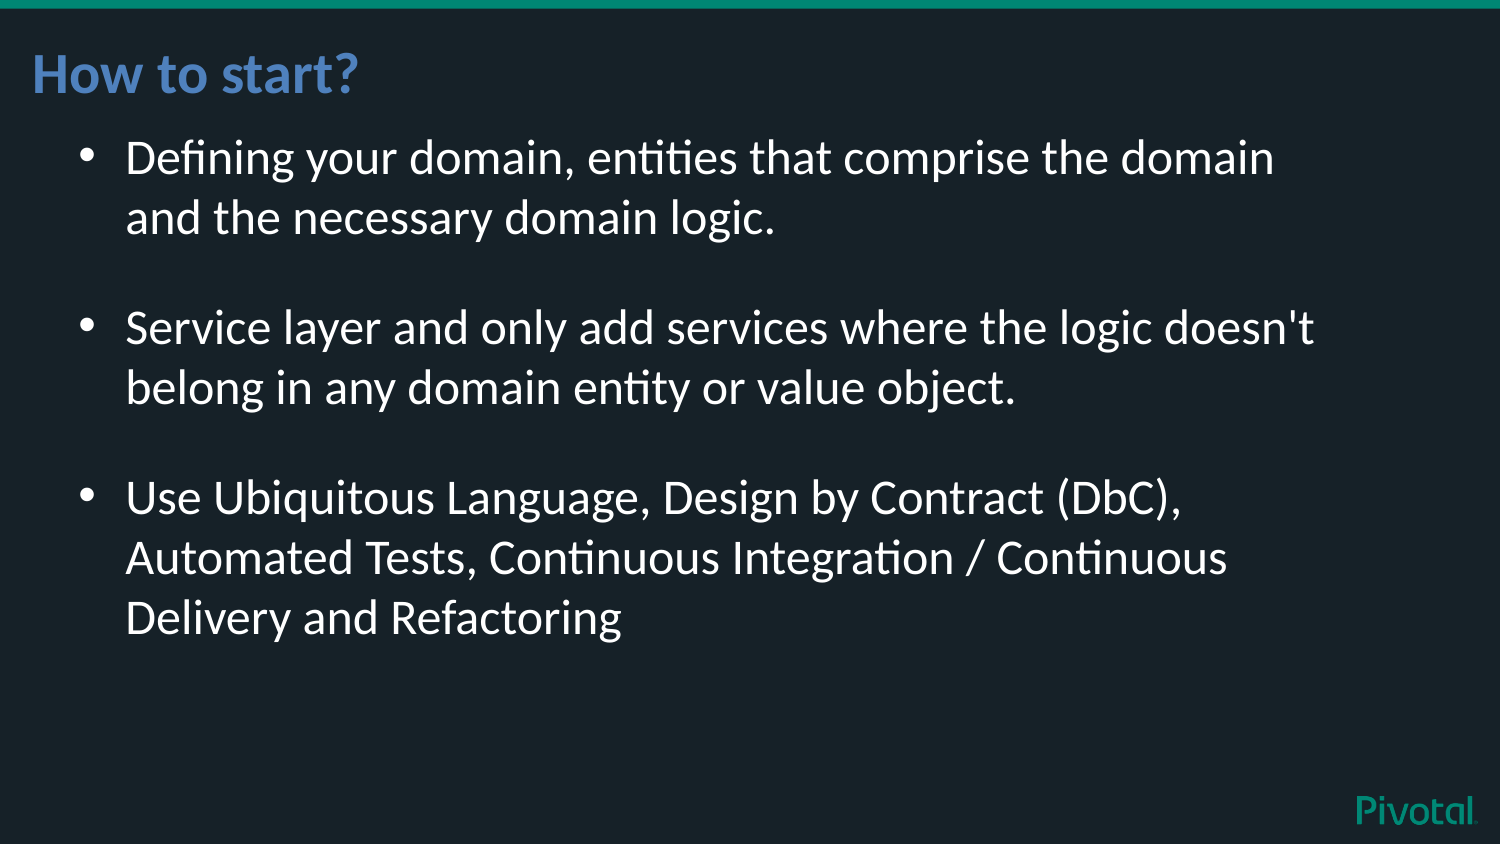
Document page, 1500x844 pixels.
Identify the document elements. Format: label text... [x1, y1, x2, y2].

picture [1357, 796, 1478, 825]
text_box Defining your domain, entities that comprise the domain and the necessary domain logic. Service layer and only add services where the logic doesn't belong in any domain entity or value object. Use Ubiquitous Language, Design by Contract (DbC), Automated Tests, Continuous Integration / Continuous Delivery and Refactoring [63, 116, 1353, 652]
text_box How to start? [17, 27, 1500, 117]
